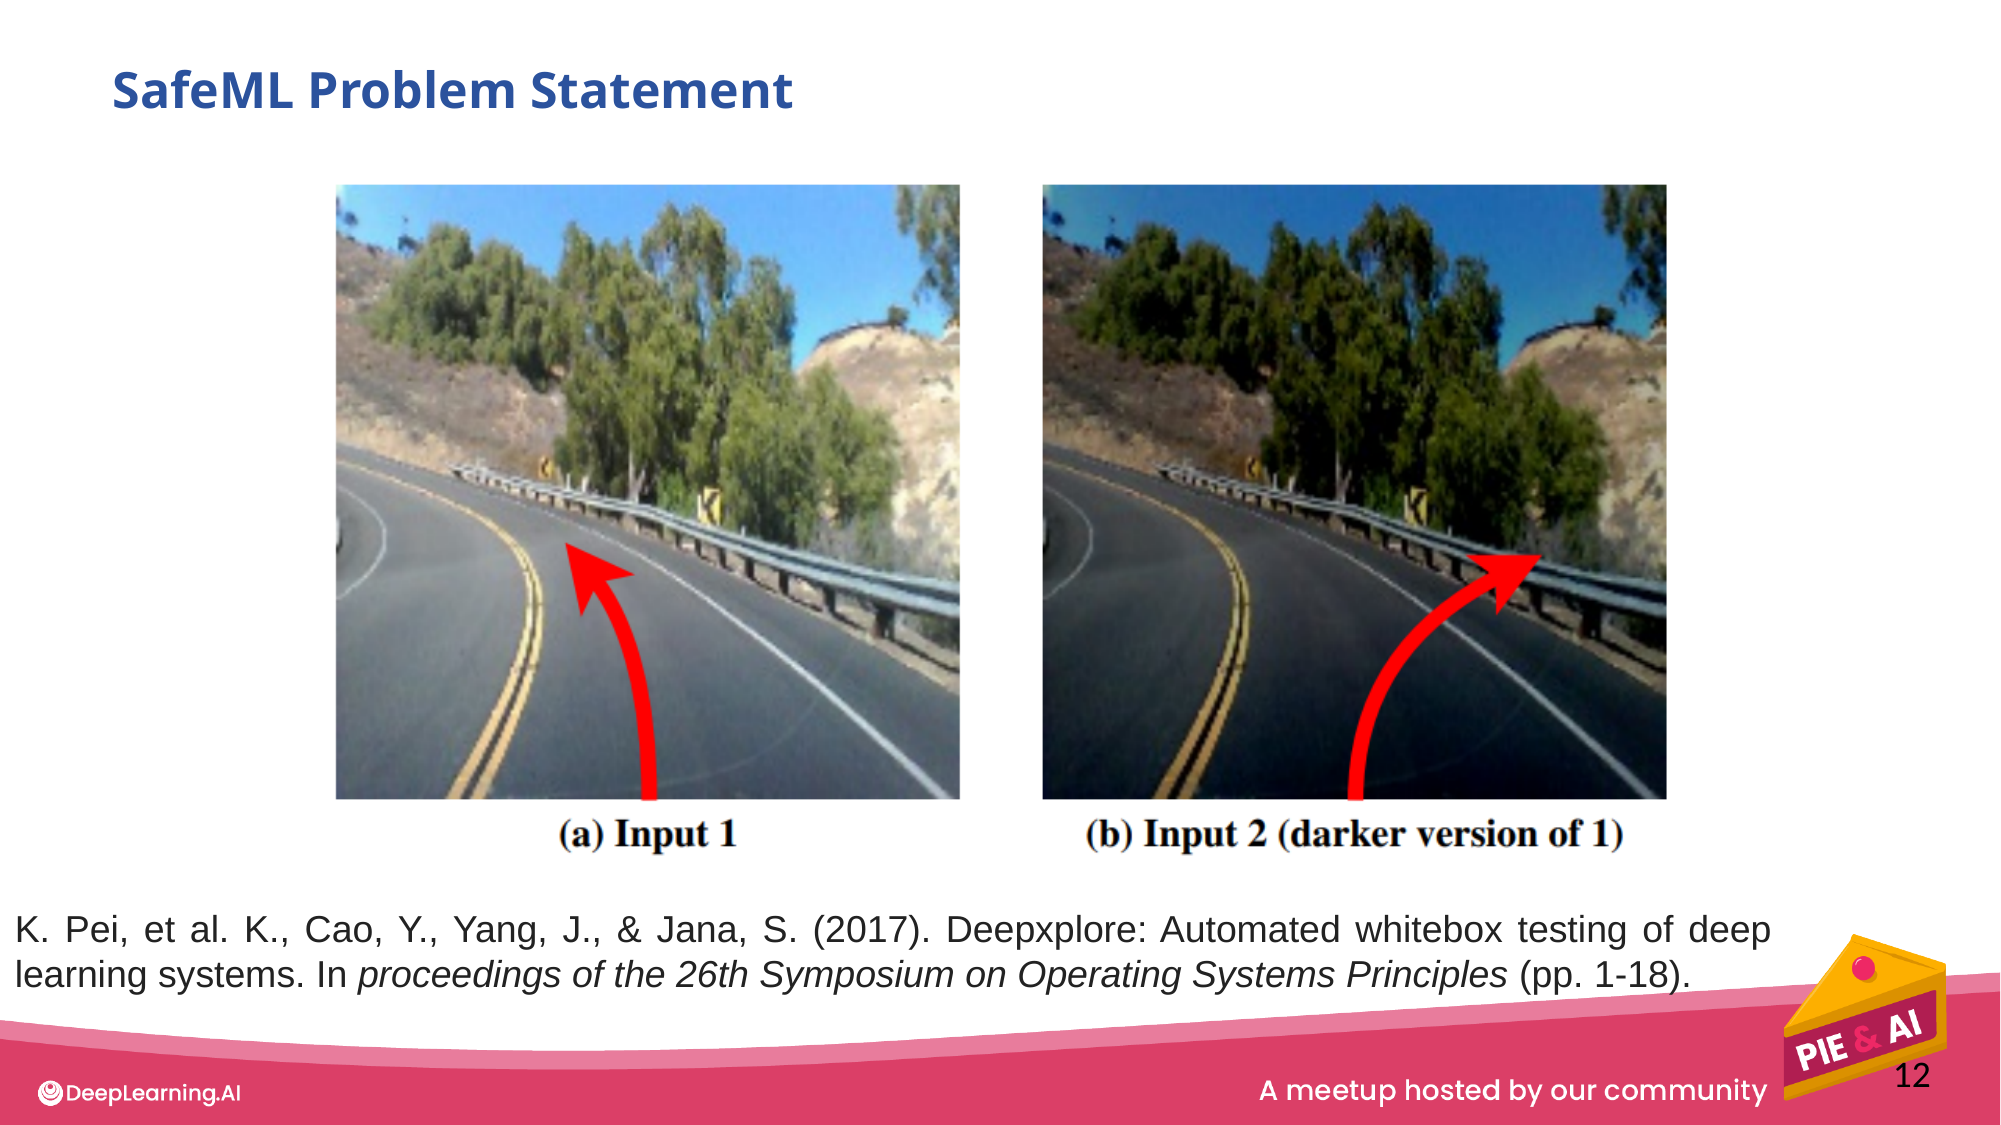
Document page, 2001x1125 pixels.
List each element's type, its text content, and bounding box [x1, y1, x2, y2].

text_box K. Pei, et al. K., Cao, Y., Yang, J., & Jana, S. (2017). Deepxplore: Automated whitebox testing of deep learning systems. In proceedings of the 26th Symposium on Operating Systems Principles (pp. 1-18). [0, 897, 1788, 1003]
picture [0, 160, 2001, 1125]
text_box SafeML Problem Statement [105, 66, 1638, 168]
text_box 12 [1412, 1042, 1946, 1103]
